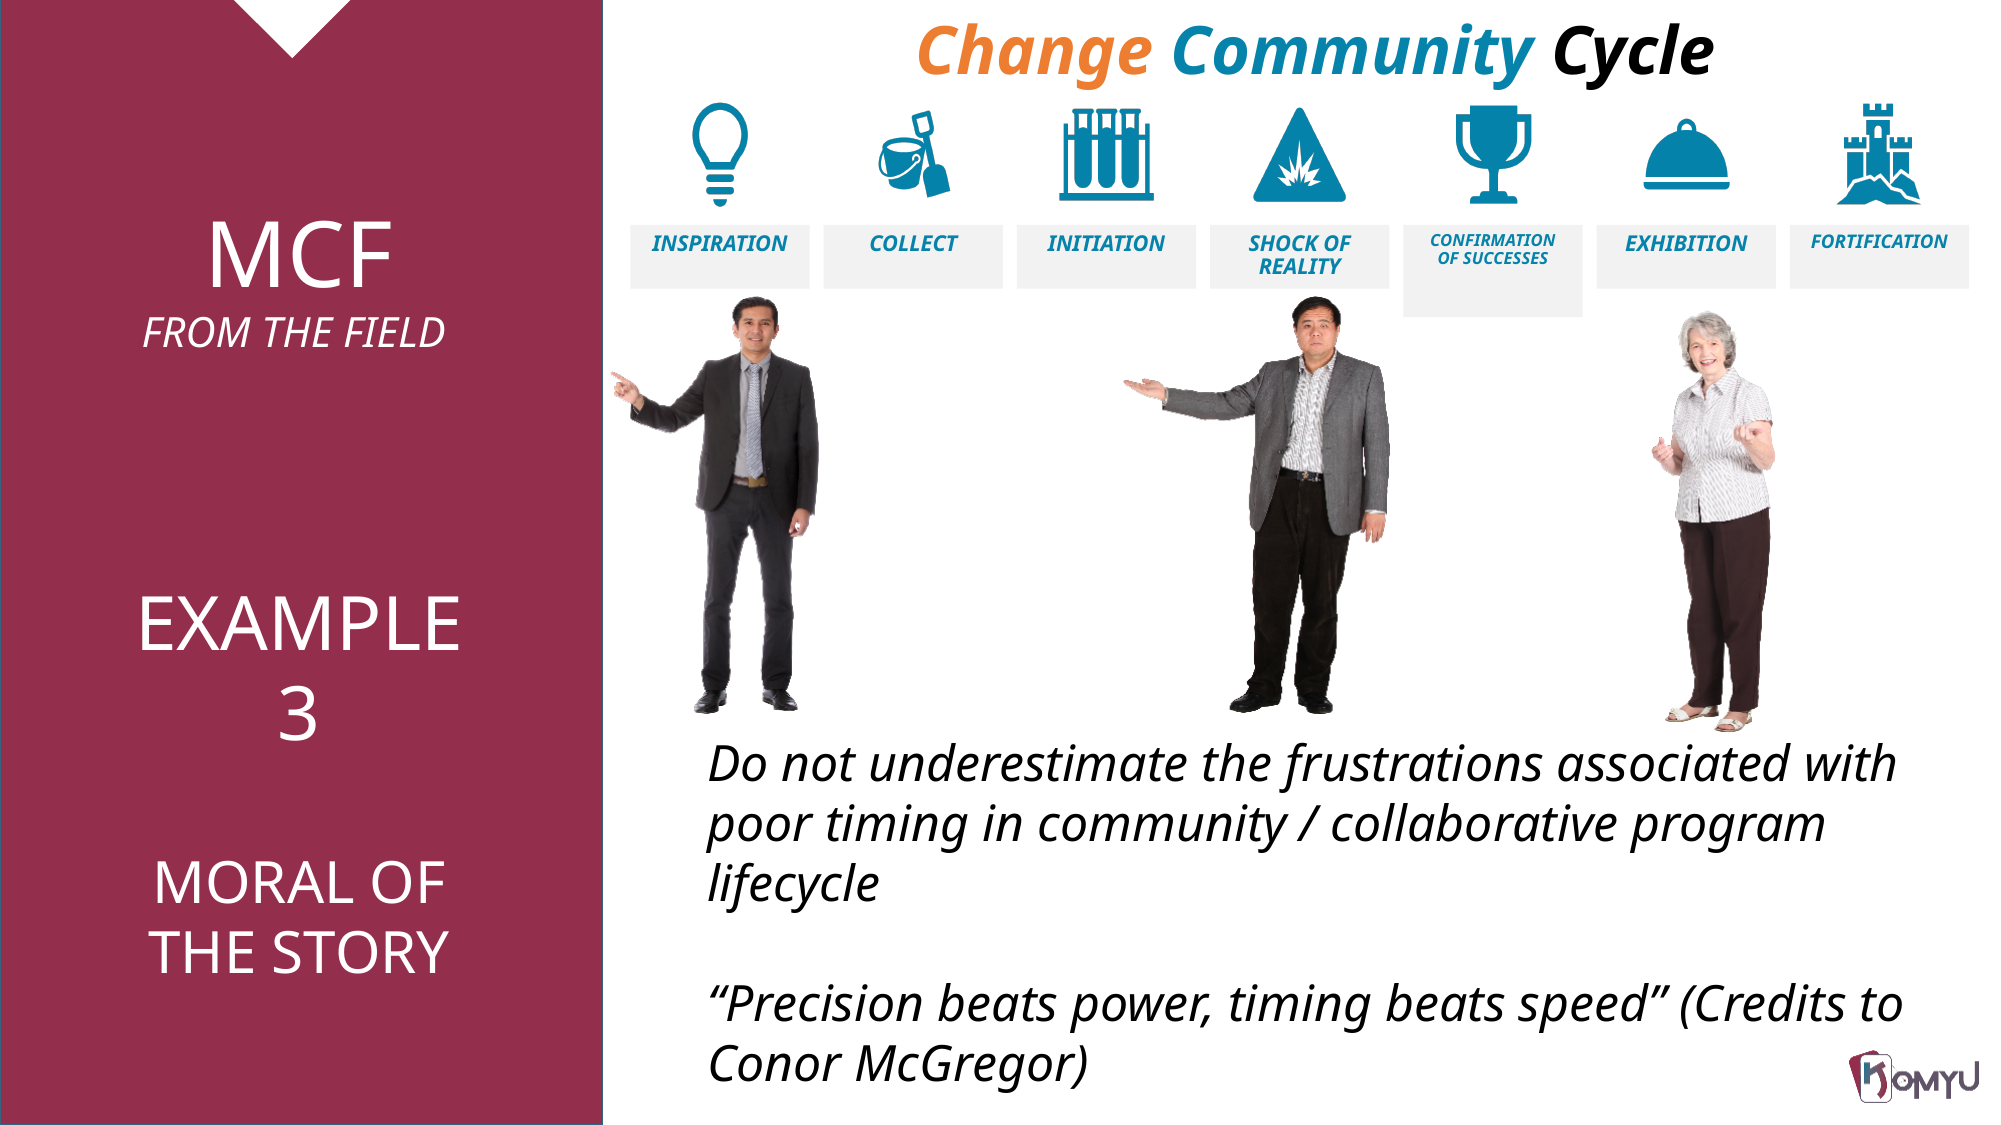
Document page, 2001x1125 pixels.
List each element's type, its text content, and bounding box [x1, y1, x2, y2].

picture [1845, 1046, 1984, 1109]
title MCF from the field EXAMPLE 3 MORAL OF THE STORY [95, 188, 504, 1036]
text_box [630, 95, 1970, 318]
picture [1651, 310, 1776, 733]
picture [1123, 296, 1390, 714]
picture [610, 296, 819, 714]
text_box Change Community Cycle [315, 0, 2000, 95]
text_box Do not underestimate the frustrations associated with poor timing in community / collaborative program lifecycle “Precision beats power, timing beats speed” (Credits to Conor McGregor) [692, 664, 1950, 1100]
